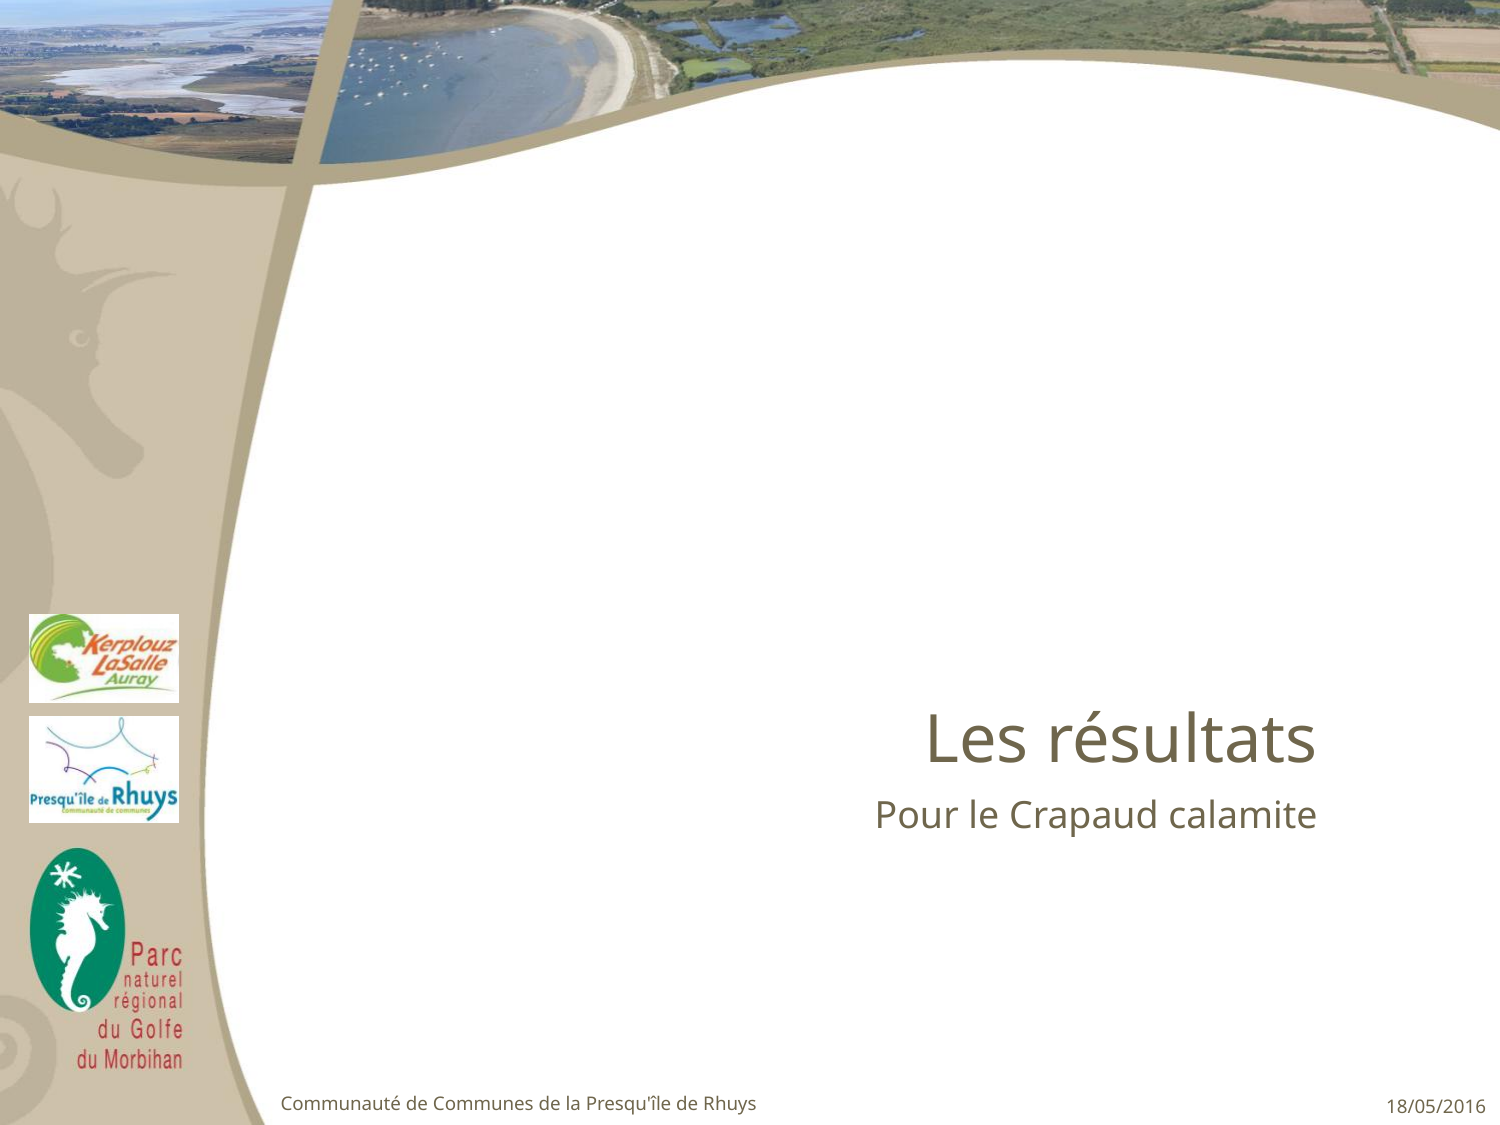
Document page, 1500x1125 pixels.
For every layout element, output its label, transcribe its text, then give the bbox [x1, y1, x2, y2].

footer Communauté de Communes de la Presqu'île de Rhuys [265, 1065, 1258, 1125]
title Les résultats [230, 542, 1334, 783]
picture [0, 0, 1500, 1125]
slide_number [1258, 1065, 1500, 1125]
list Pour le Crapaud calamite [230, 783, 1334, 925]
